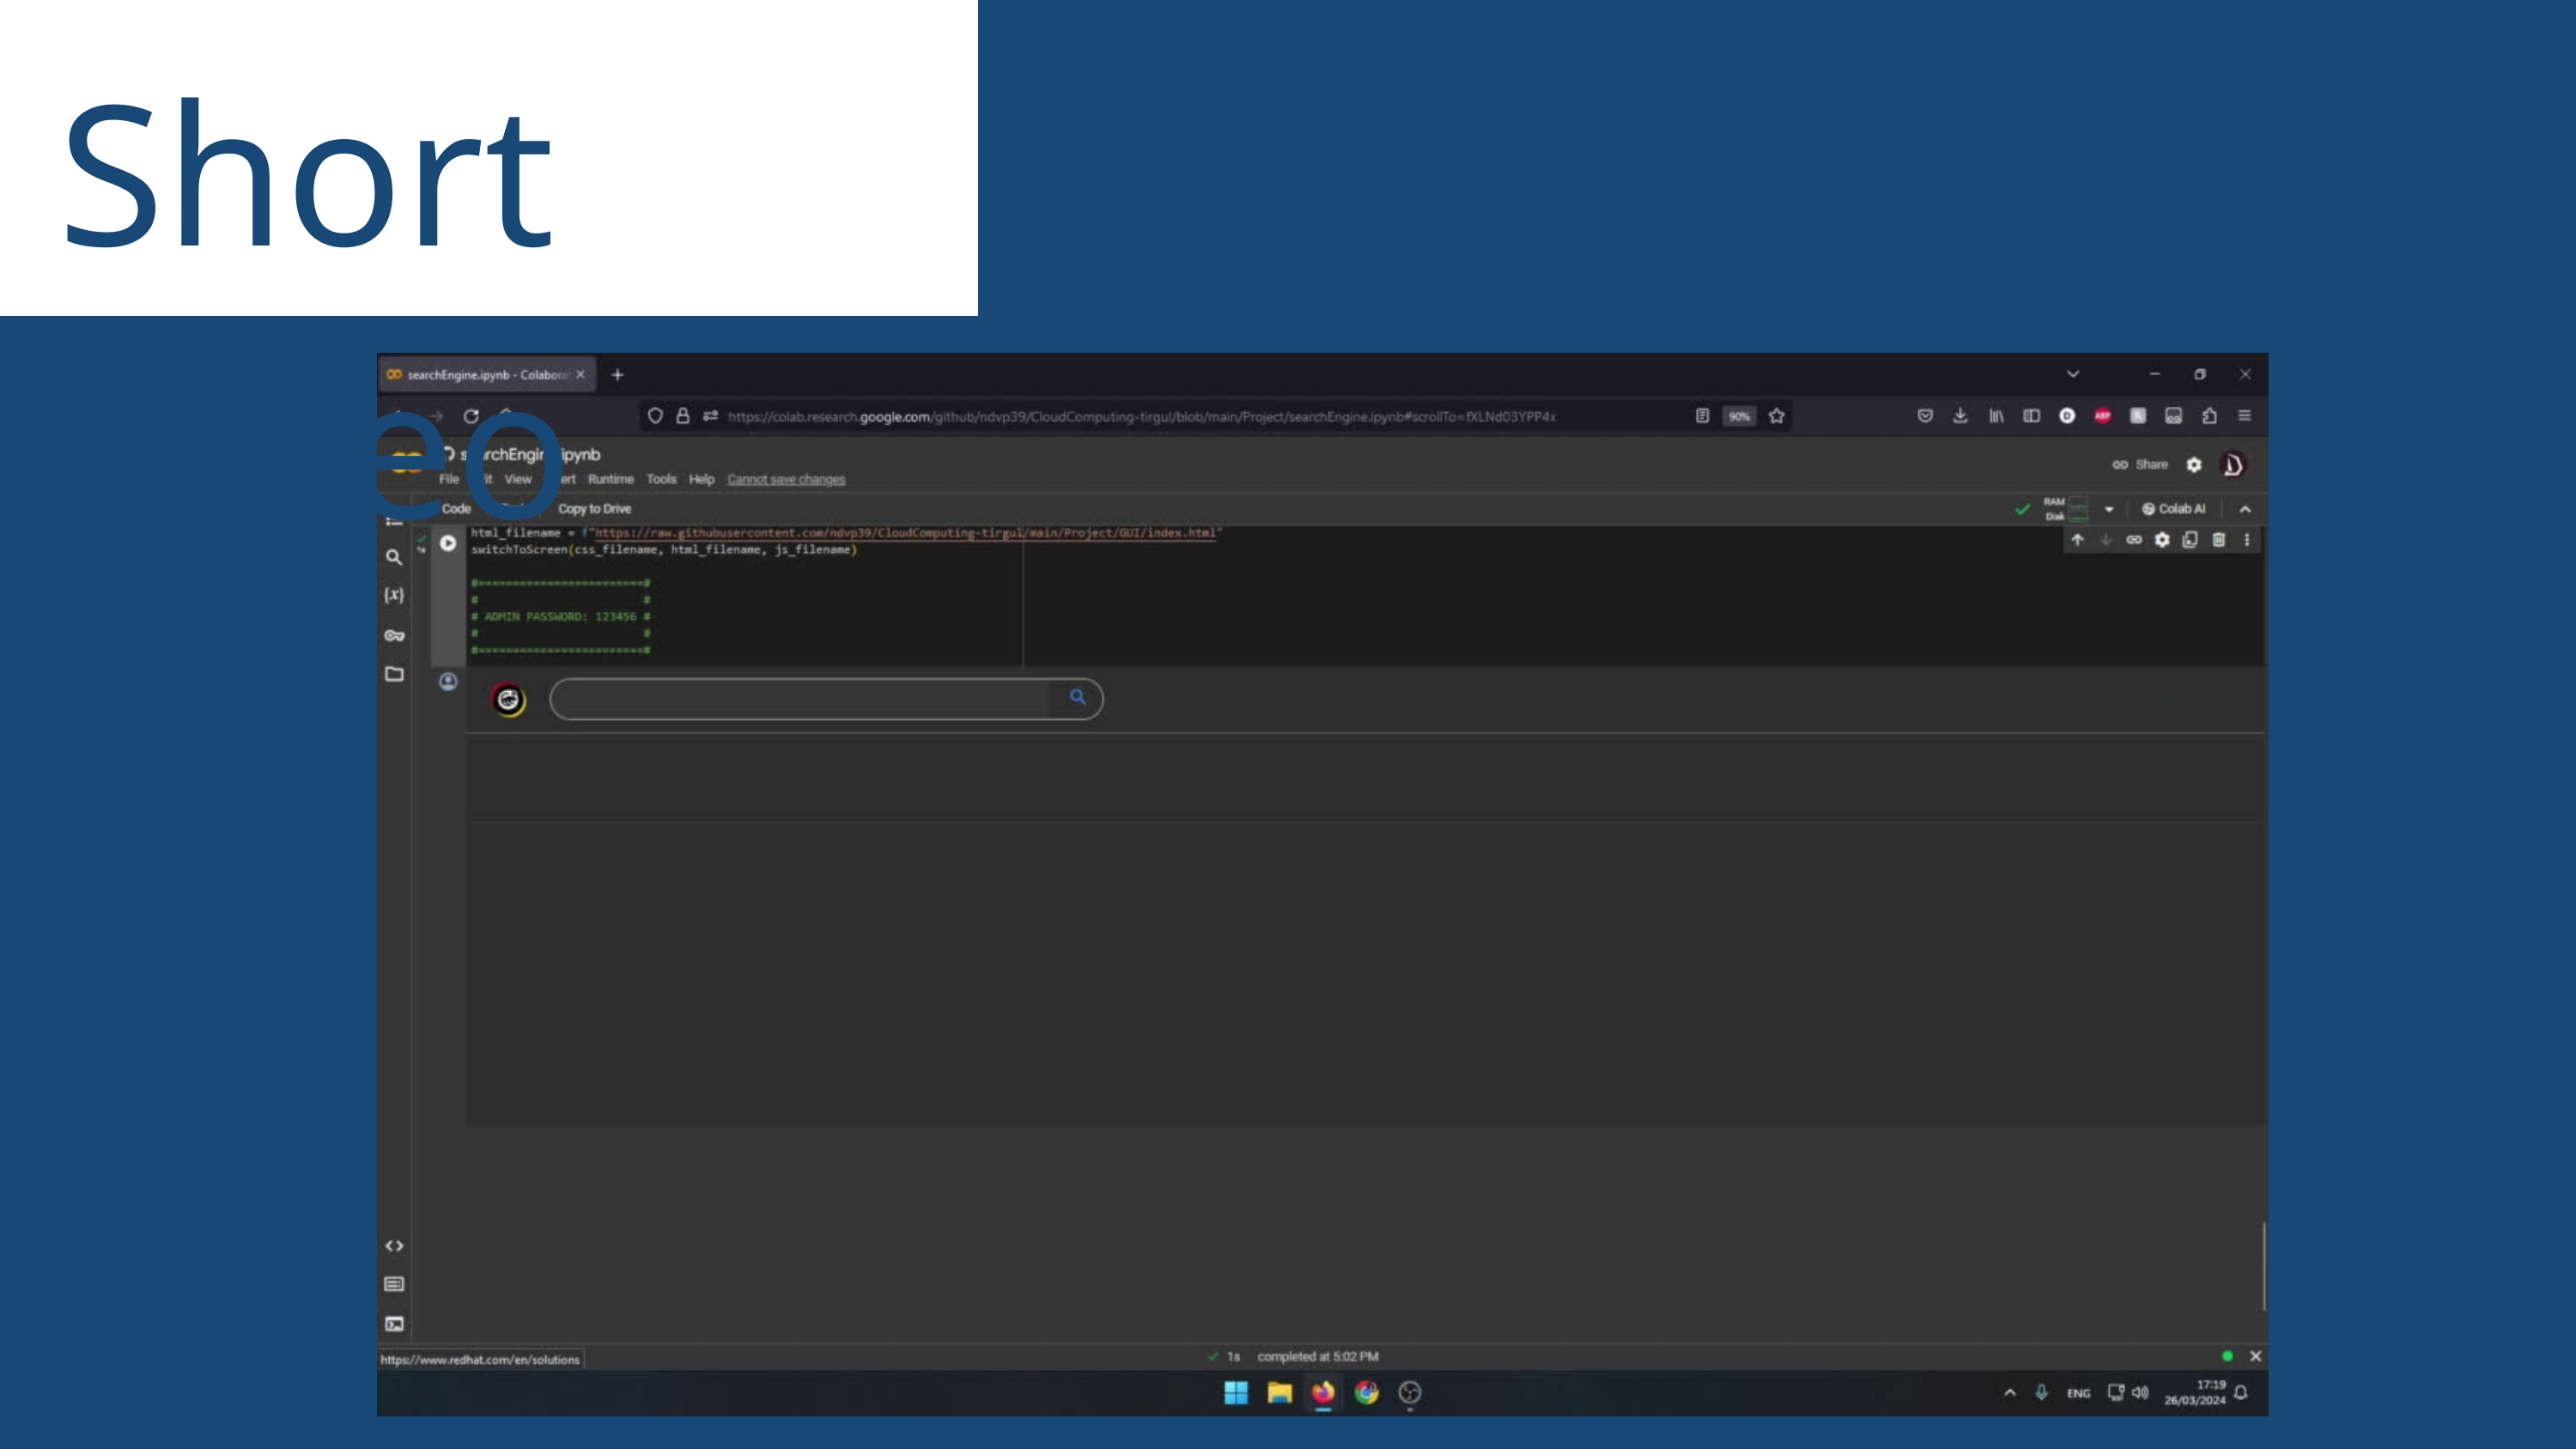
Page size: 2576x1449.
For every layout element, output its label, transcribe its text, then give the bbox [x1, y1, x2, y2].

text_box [376, 352, 2269, 1417]
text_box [0, 0, 979, 317]
text_box Short Video [58, 324, 920, 558]
